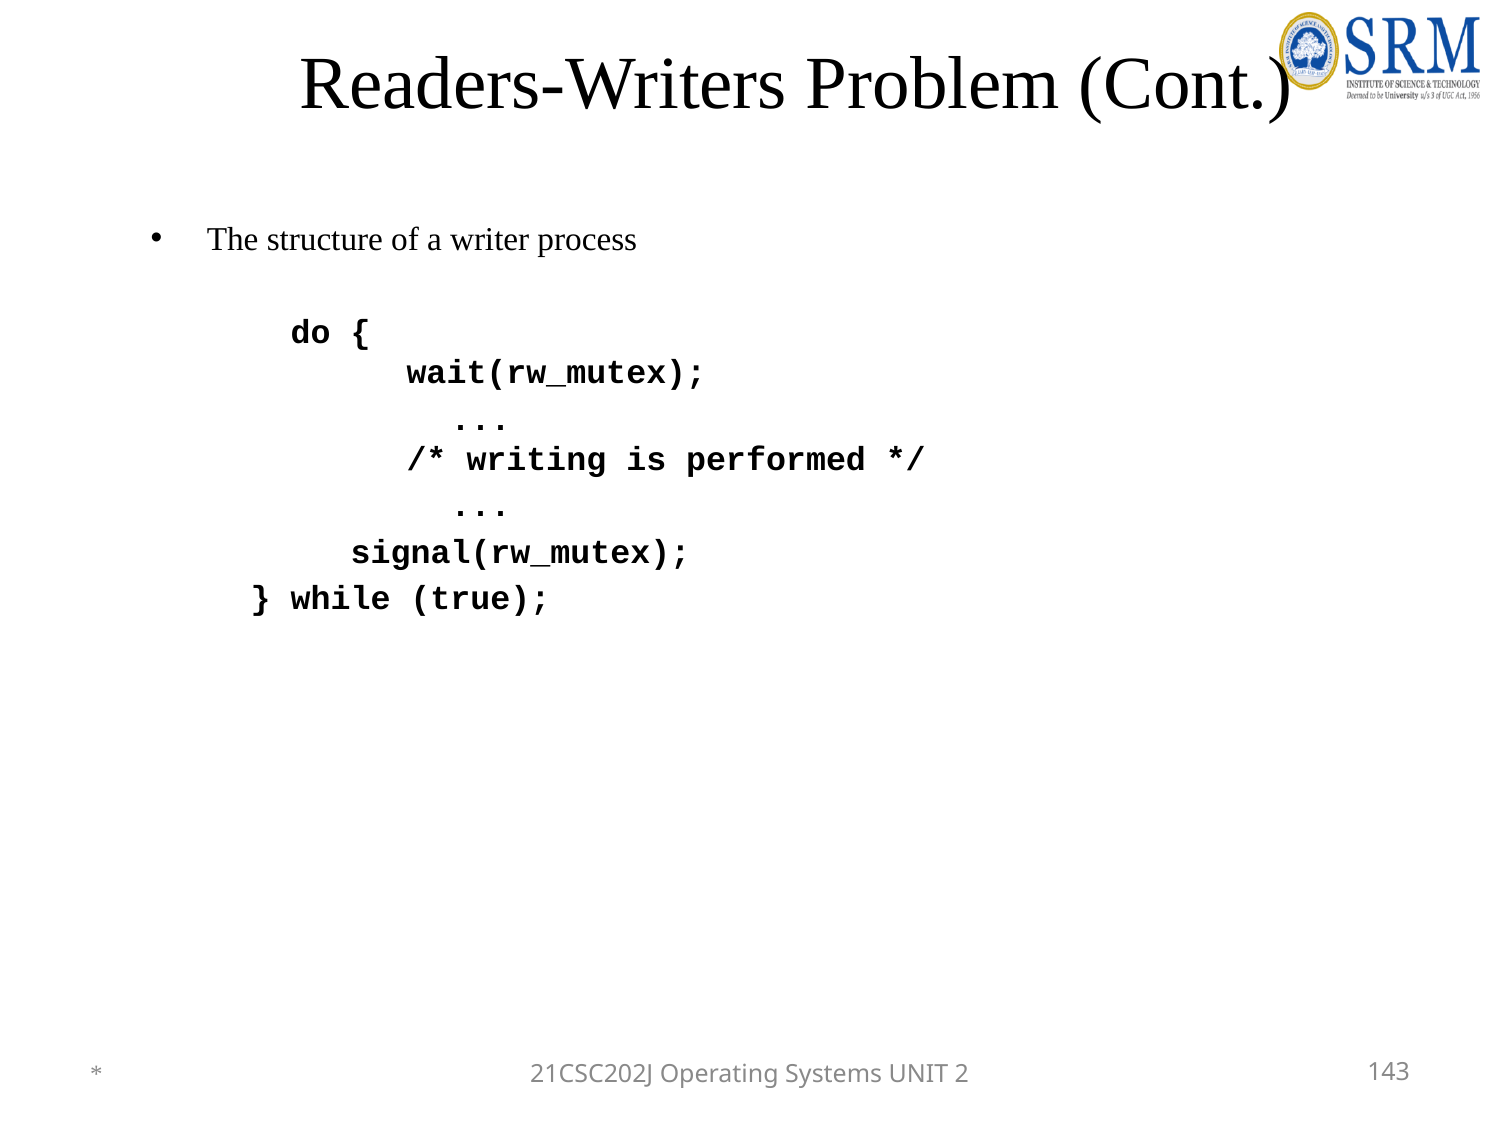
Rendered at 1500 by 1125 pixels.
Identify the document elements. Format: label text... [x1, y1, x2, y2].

text_box 21CSC202J Operating Systems UNIT 2 [512, 1042, 988, 1103]
text_box * [75, 1042, 425, 1103]
list The structure of a writer process do { wait(rw_mutex); ... /* writing is performed */ ... signal(rw_mutex); } while (true); [135, 209, 1424, 1010]
picture [1279, 12, 1480, 100]
text_box 143 [1074, 1042, 1425, 1103]
title Readers-Writers Problem (Cont.) [168, 31, 1425, 126]
